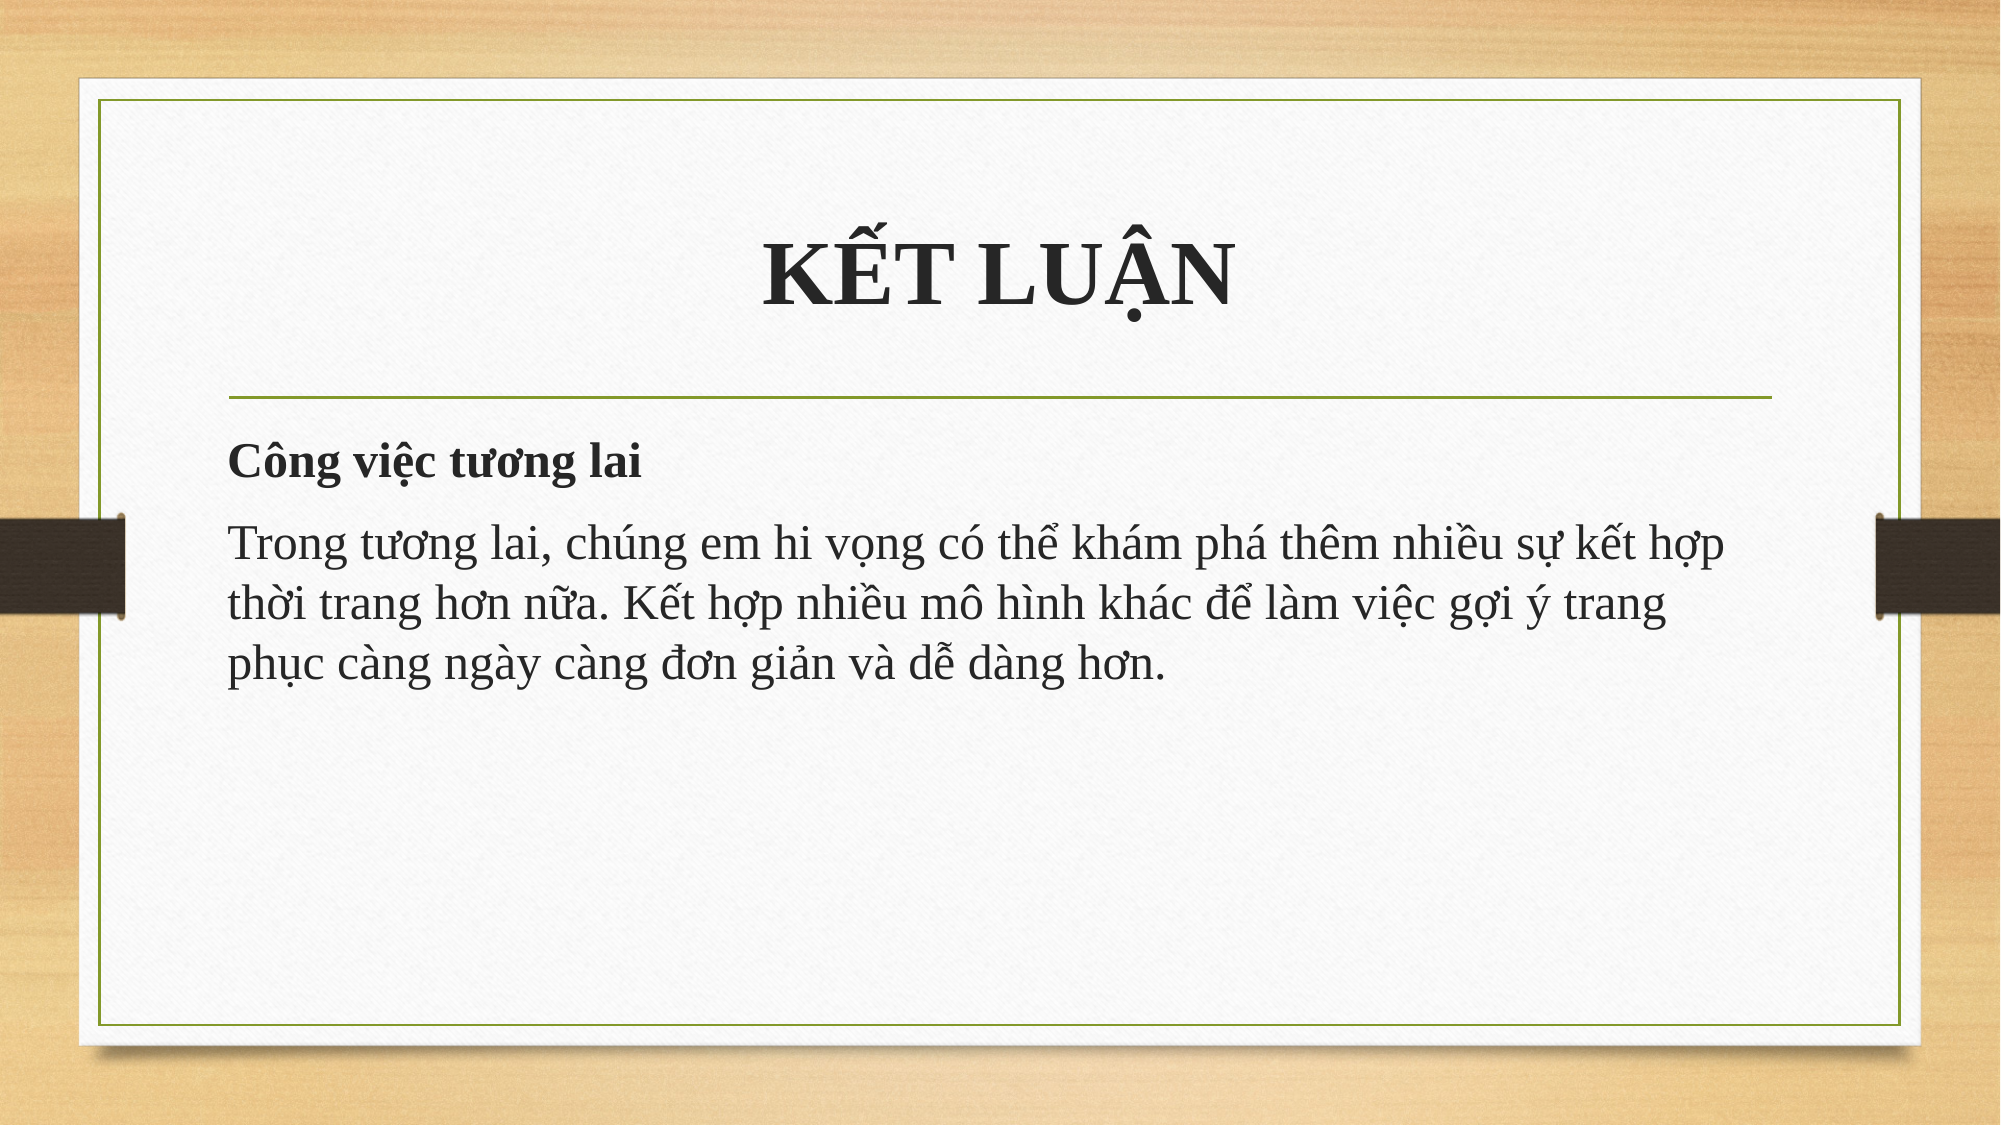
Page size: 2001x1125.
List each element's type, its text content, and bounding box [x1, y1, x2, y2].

list Công việc tương lai Trong tương lai, chúng em hi vọng có thể khám phá thêm nhiều sự kết hợp thời trang hơn nữa. Kết hợp nhiều mô hình khác để làm việc gợi ý trang phục càng ngày càng đơn giản và dễ dàng hơn. [212, 419, 1788, 964]
title KẾT LUẬN [212, 161, 1788, 375]
picture [0, 0, 2001, 1125]
